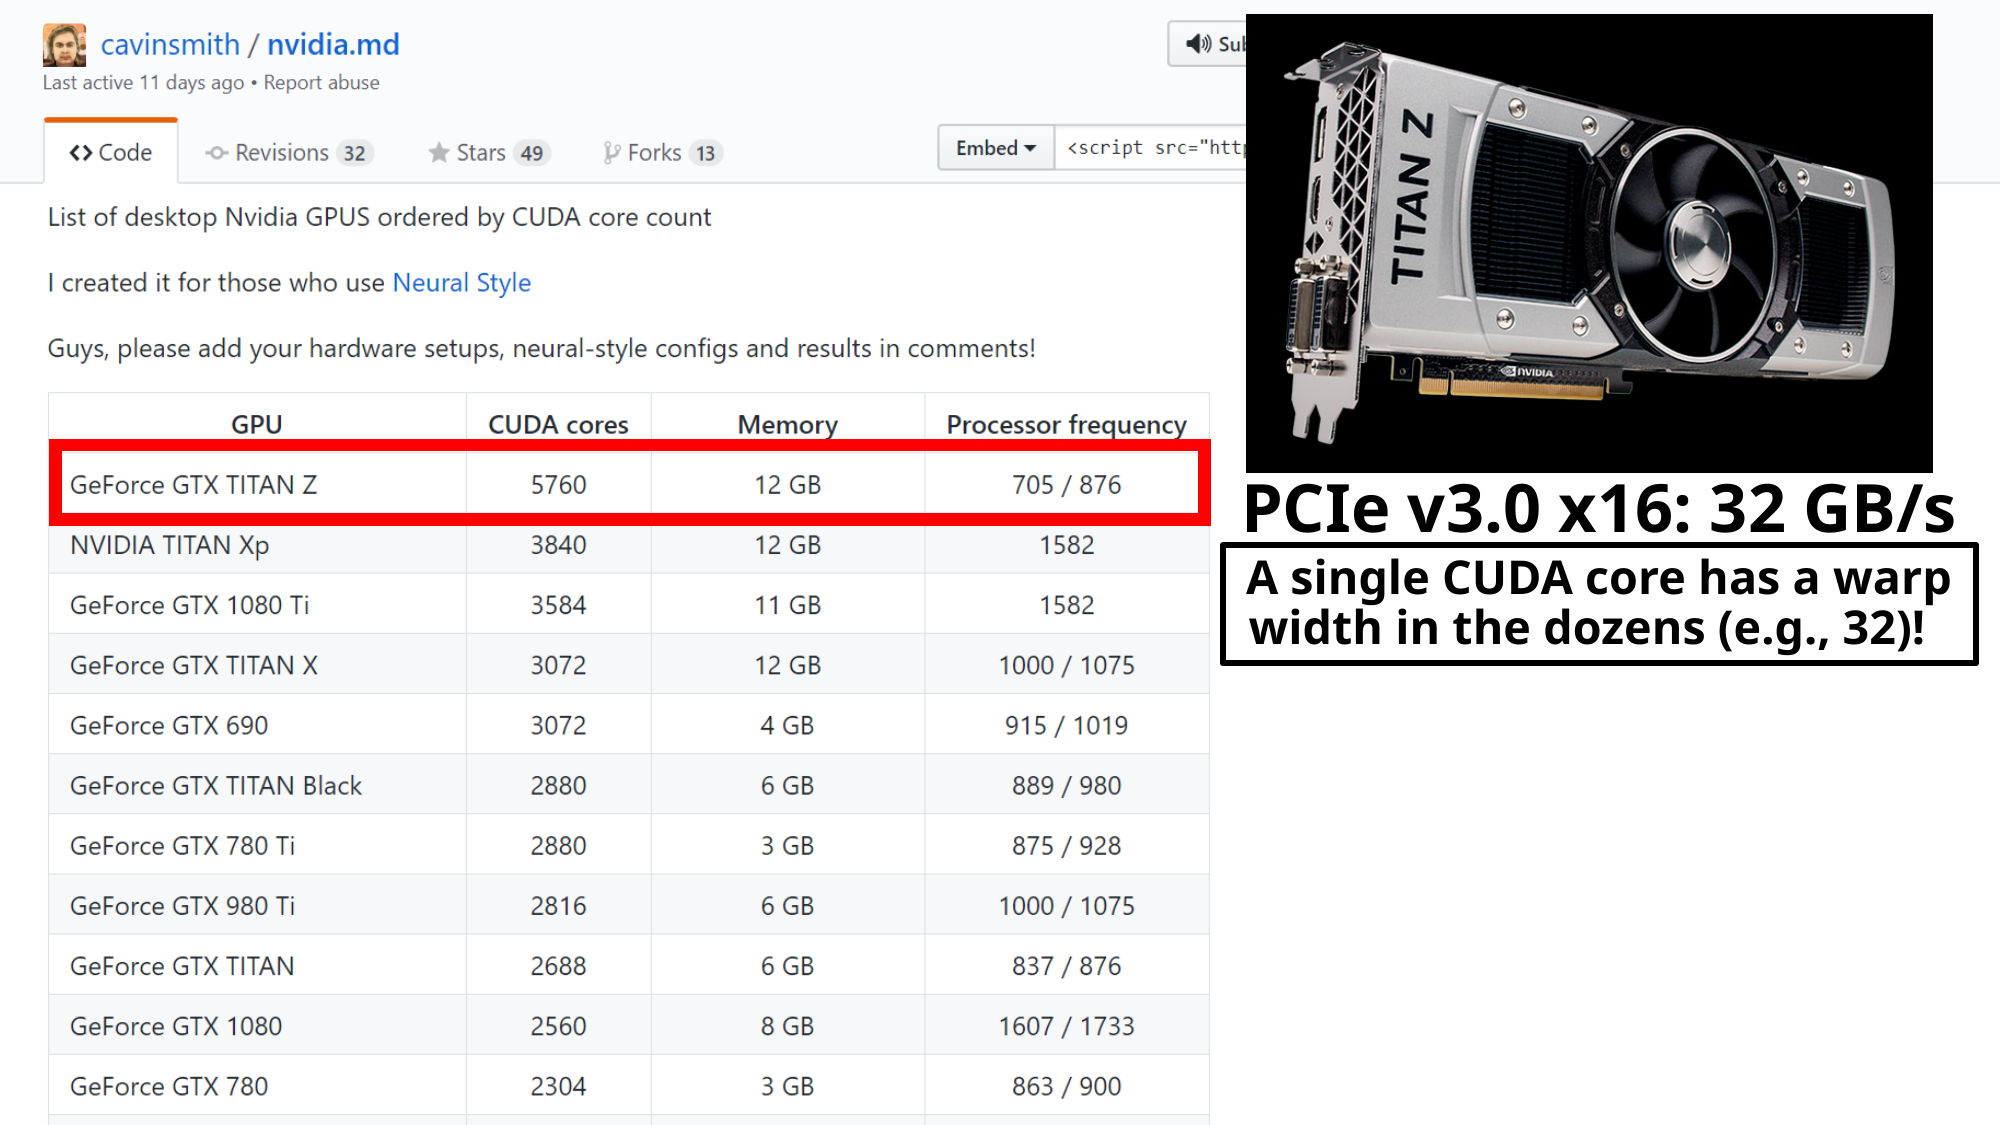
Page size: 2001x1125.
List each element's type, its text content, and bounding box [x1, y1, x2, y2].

text_box PCIe v3.0 x16: 32 GB/s [1222, 467, 1977, 611]
picture [0, 0, 2000, 1125]
text_box A single CUDA core has a warp width in the dozens (e.g., 32)! [1222, 611, 1977, 664]
